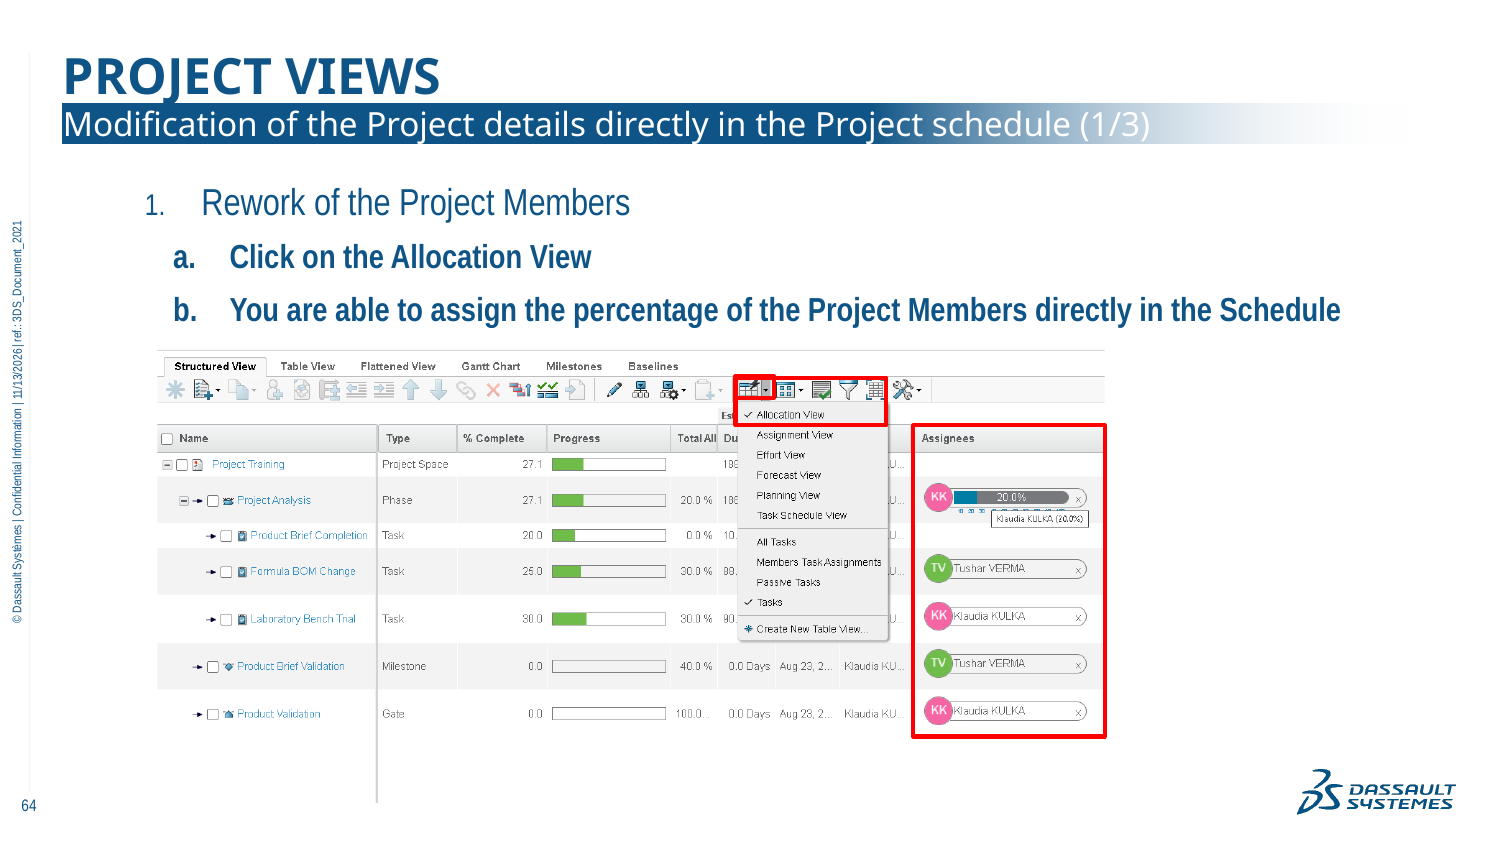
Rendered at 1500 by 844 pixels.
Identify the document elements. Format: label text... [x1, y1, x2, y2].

title Project Views [62, 43, 1408, 103]
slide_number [9, 345, 25, 404]
text_box Rework of the Project Members Click on the Allocation View You are able to assign the percentage of the Project Members directly in the Schedule [130, 170, 1474, 734]
picture [157, 348, 1105, 803]
picture [1293, 765, 1459, 818]
list Modification of the Project details directly in the Project schedule (1/3) [62, 103, 1408, 144]
